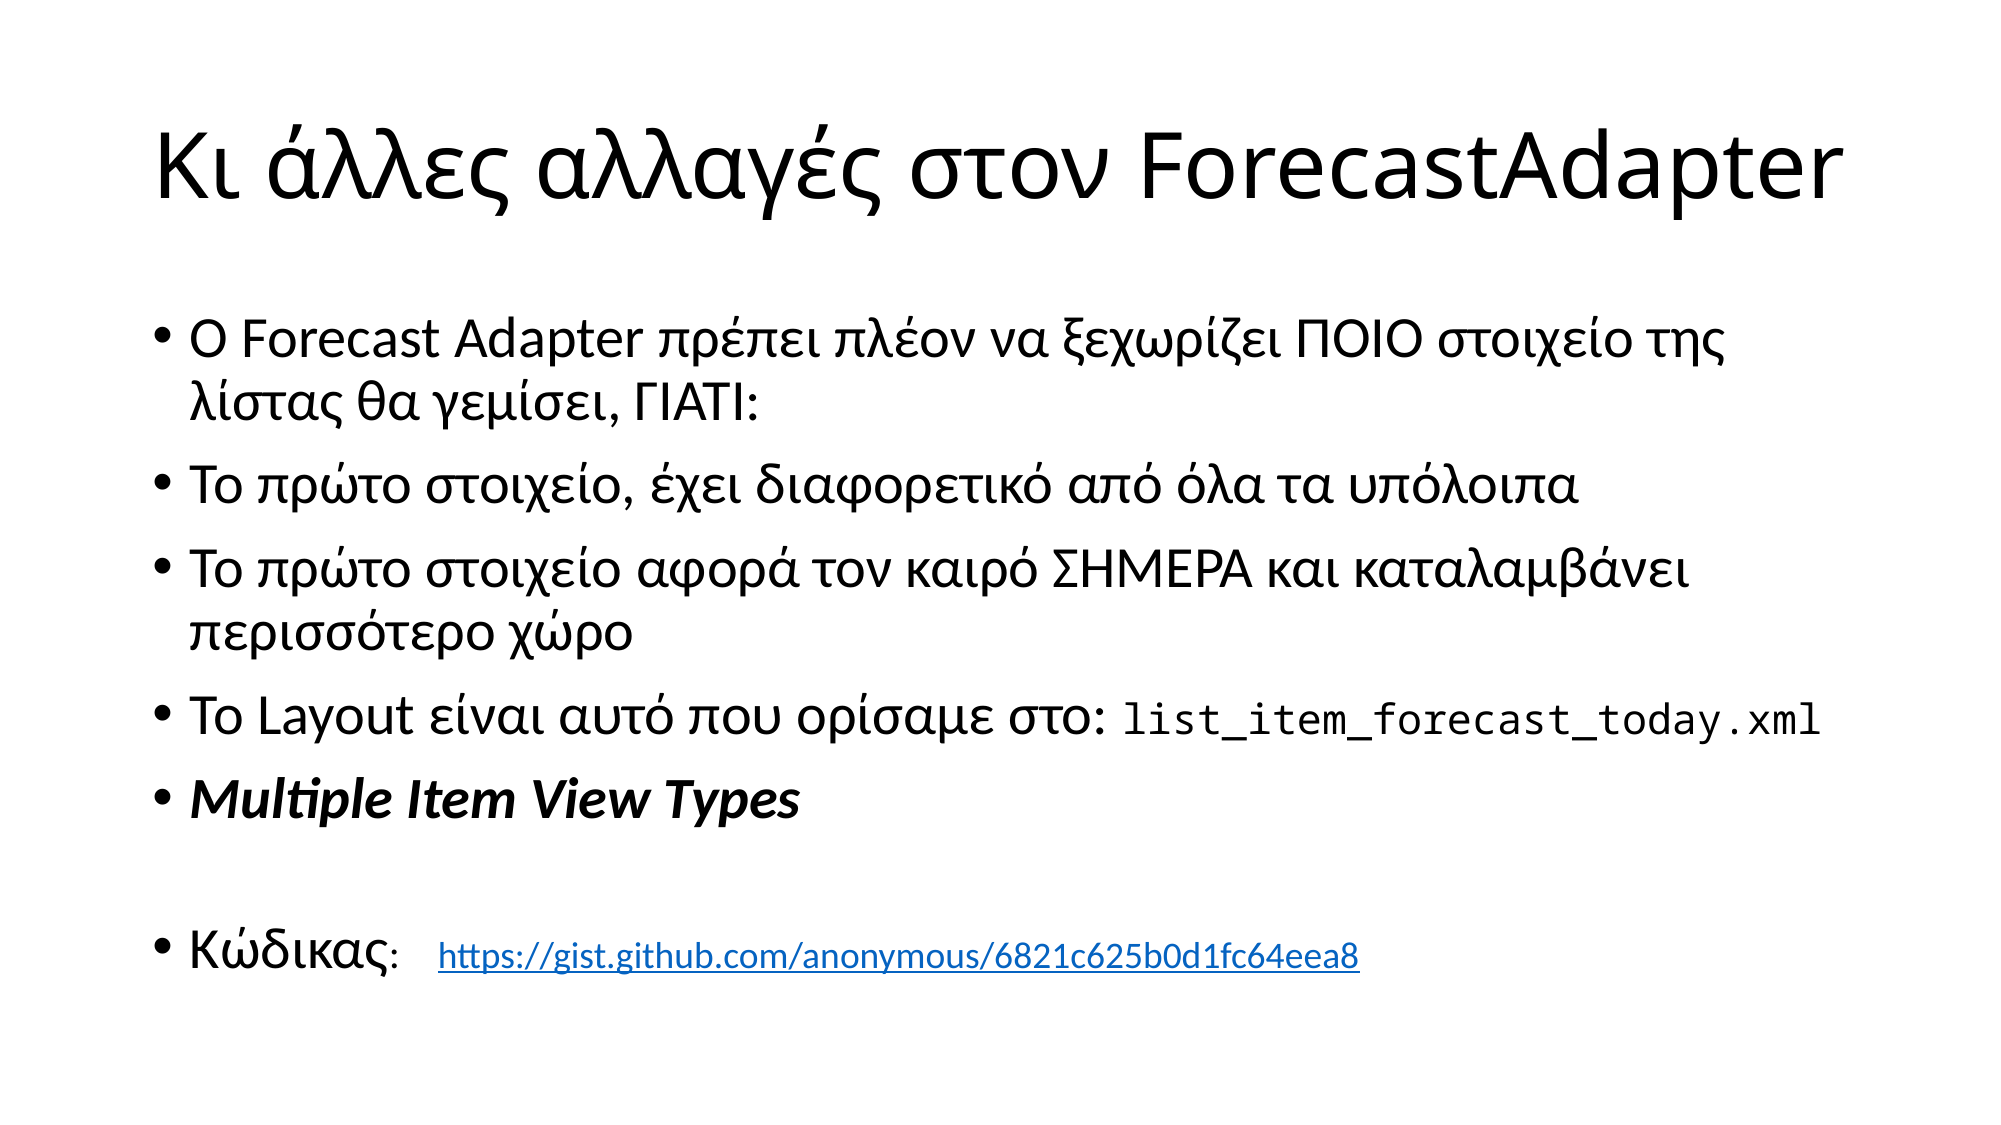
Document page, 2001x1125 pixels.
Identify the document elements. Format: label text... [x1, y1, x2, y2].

list Ο Forecast Adapter πρέπει πλέον να ξεχωρίζει ΠΟΙΟ στοιχείο της λίστας θα γεμίσει, ΓΙΑΤΙ: Το πρώτο στοιχείο, έχει διαφορετικό από όλα τα υπόλοιπα Το πρώτο στοιχείο αφορά τον καιρό ΣΗΜΕΡΑ και καταλαμβάνει περισσότερο χώρο Το Layout είναι αυτό που ορίσαμε στο: list_item_forecast_today.xml Multiple Item View Types Κώδικας: https://gist.github.com/anonymous/6821c625b0d1fc64eea8 [137, 299, 1863, 1014]
title Κι άλλες αλλαγές στον ForecastAdapter [137, 59, 1863, 278]
